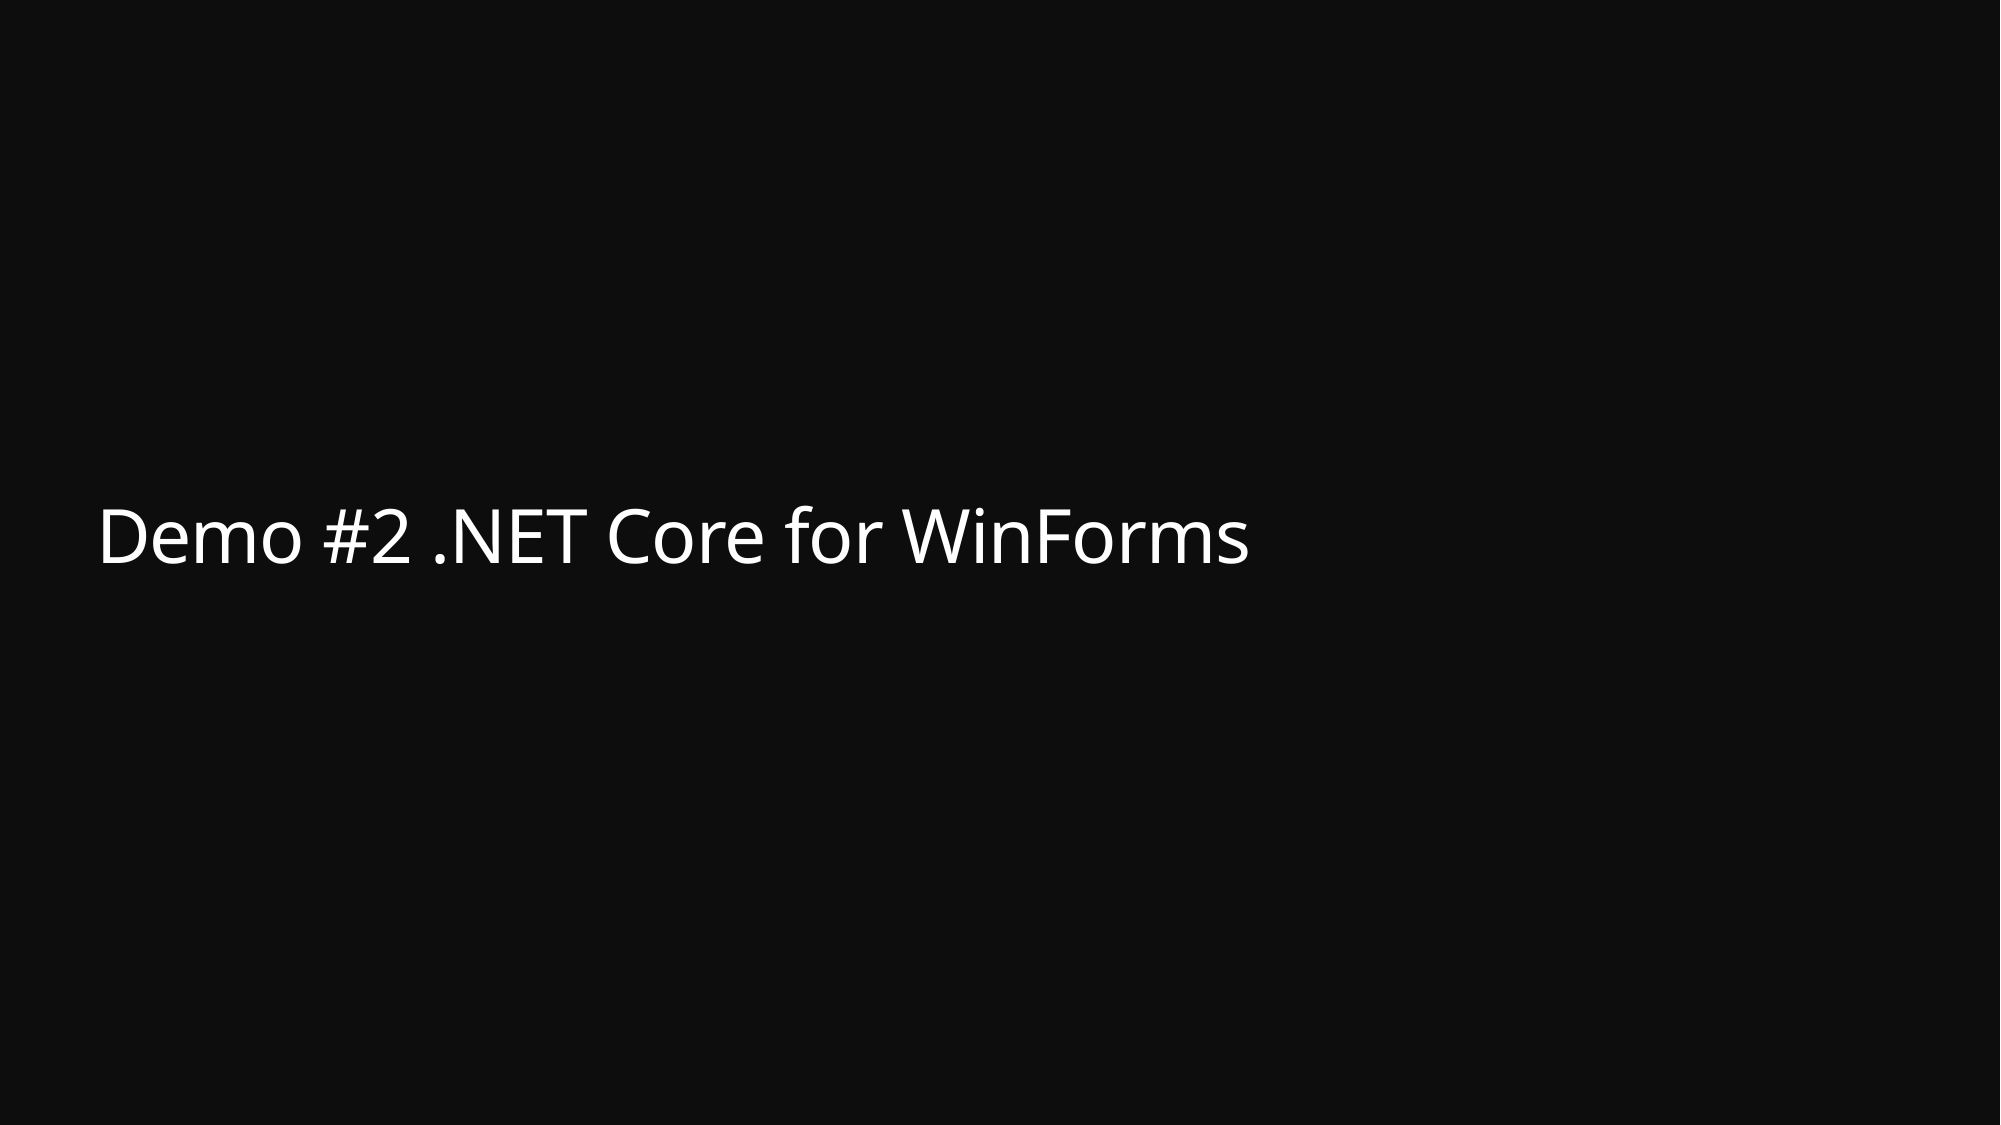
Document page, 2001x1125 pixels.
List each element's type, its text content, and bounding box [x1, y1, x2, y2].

title Demo #2 .NET Core for WinForms [96, 497, 1596, 580]
